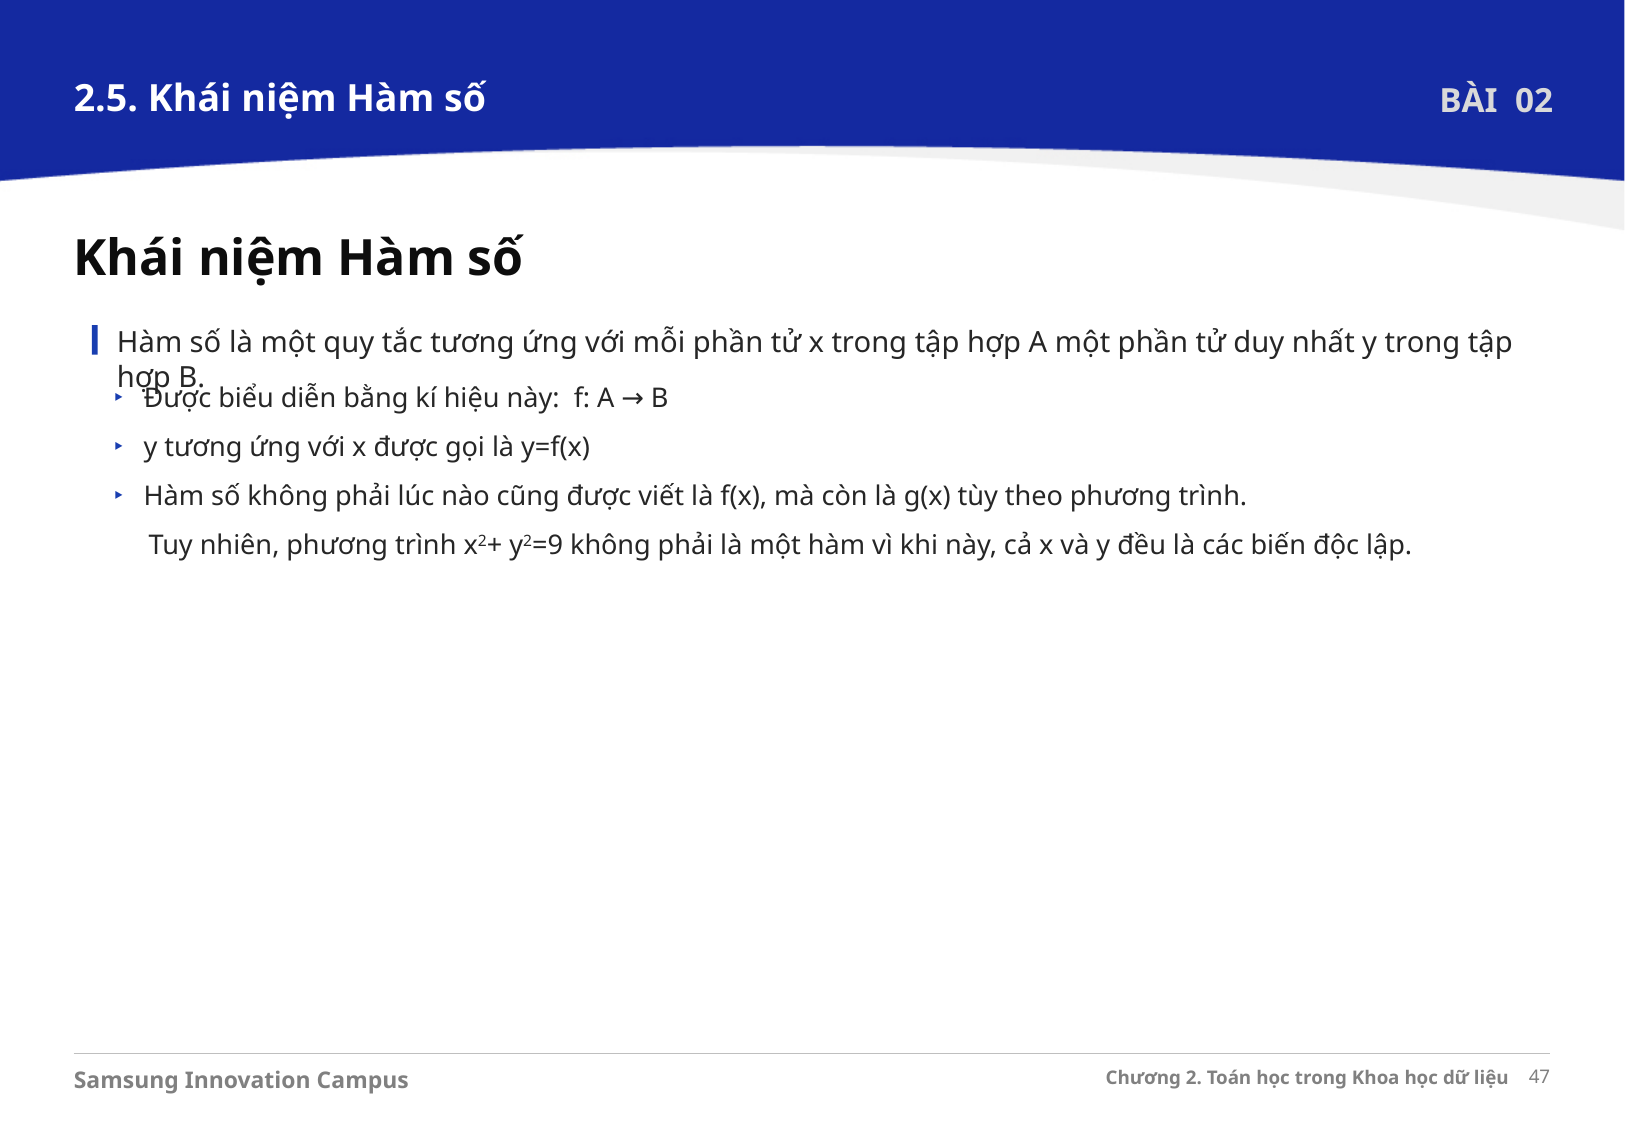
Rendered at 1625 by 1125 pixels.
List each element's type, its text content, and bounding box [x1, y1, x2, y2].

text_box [73, 73, 1554, 120]
text_box Được biểu diễn bằng kí hiệu này: f: A → B y tương ứng với x được gọi là y=f(x) Hàm số không phải lúc nào cũng được viết là f(x), mà còn là g(x) tùy theo phương trình. Tuy nhiên, phương trình x2+ y2=9 không phải là một hàm vì khi này, cả x và y đều là các biến độc lập. [113, 368, 1531, 573]
picture [0, 0, 1625, 1125]
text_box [91, 323, 1533, 359]
text_box Khái niệm Hàm số [73, 224, 1552, 287]
